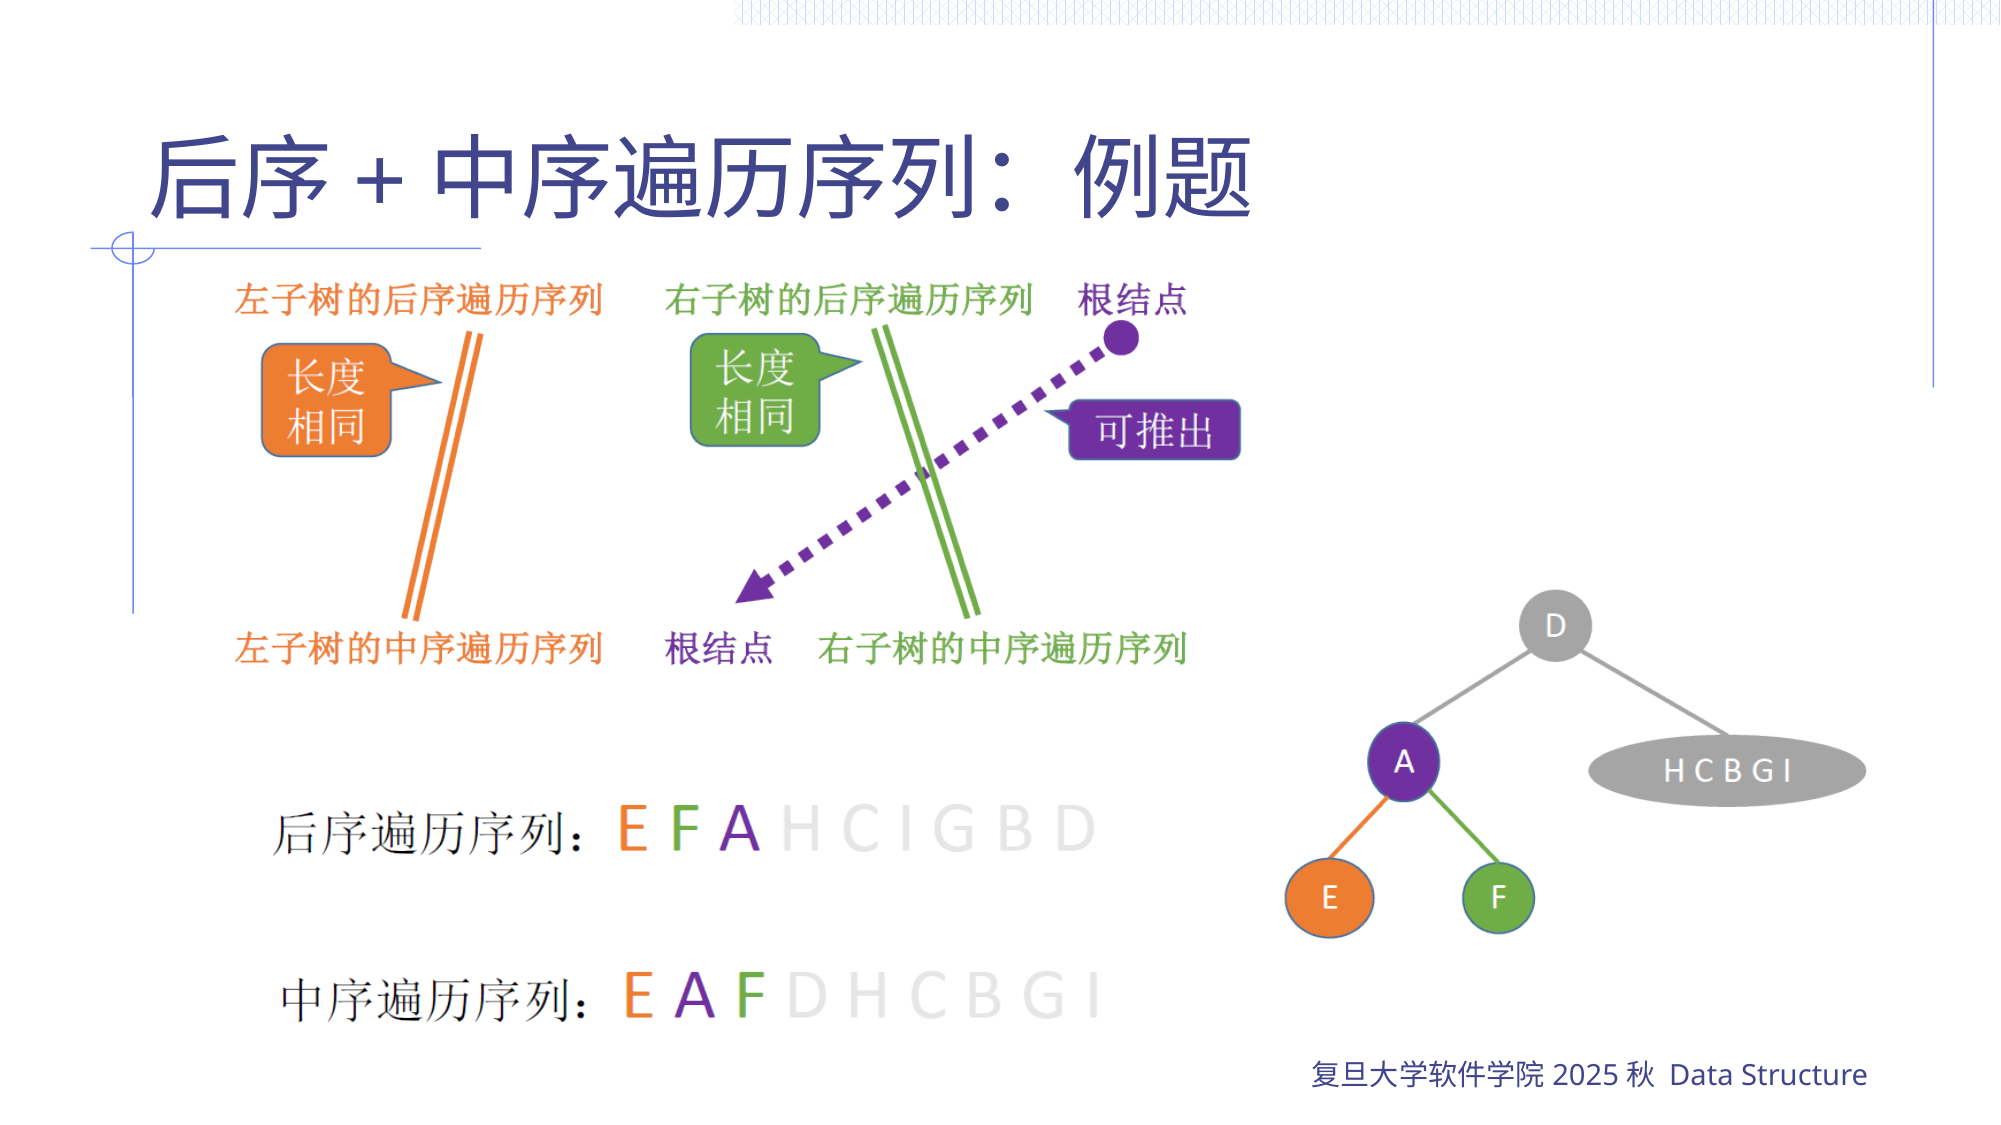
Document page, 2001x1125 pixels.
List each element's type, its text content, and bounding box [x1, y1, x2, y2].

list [157, 243, 1910, 1057]
title 后序+中序遍历序列：例题 [133, 50, 1834, 238]
